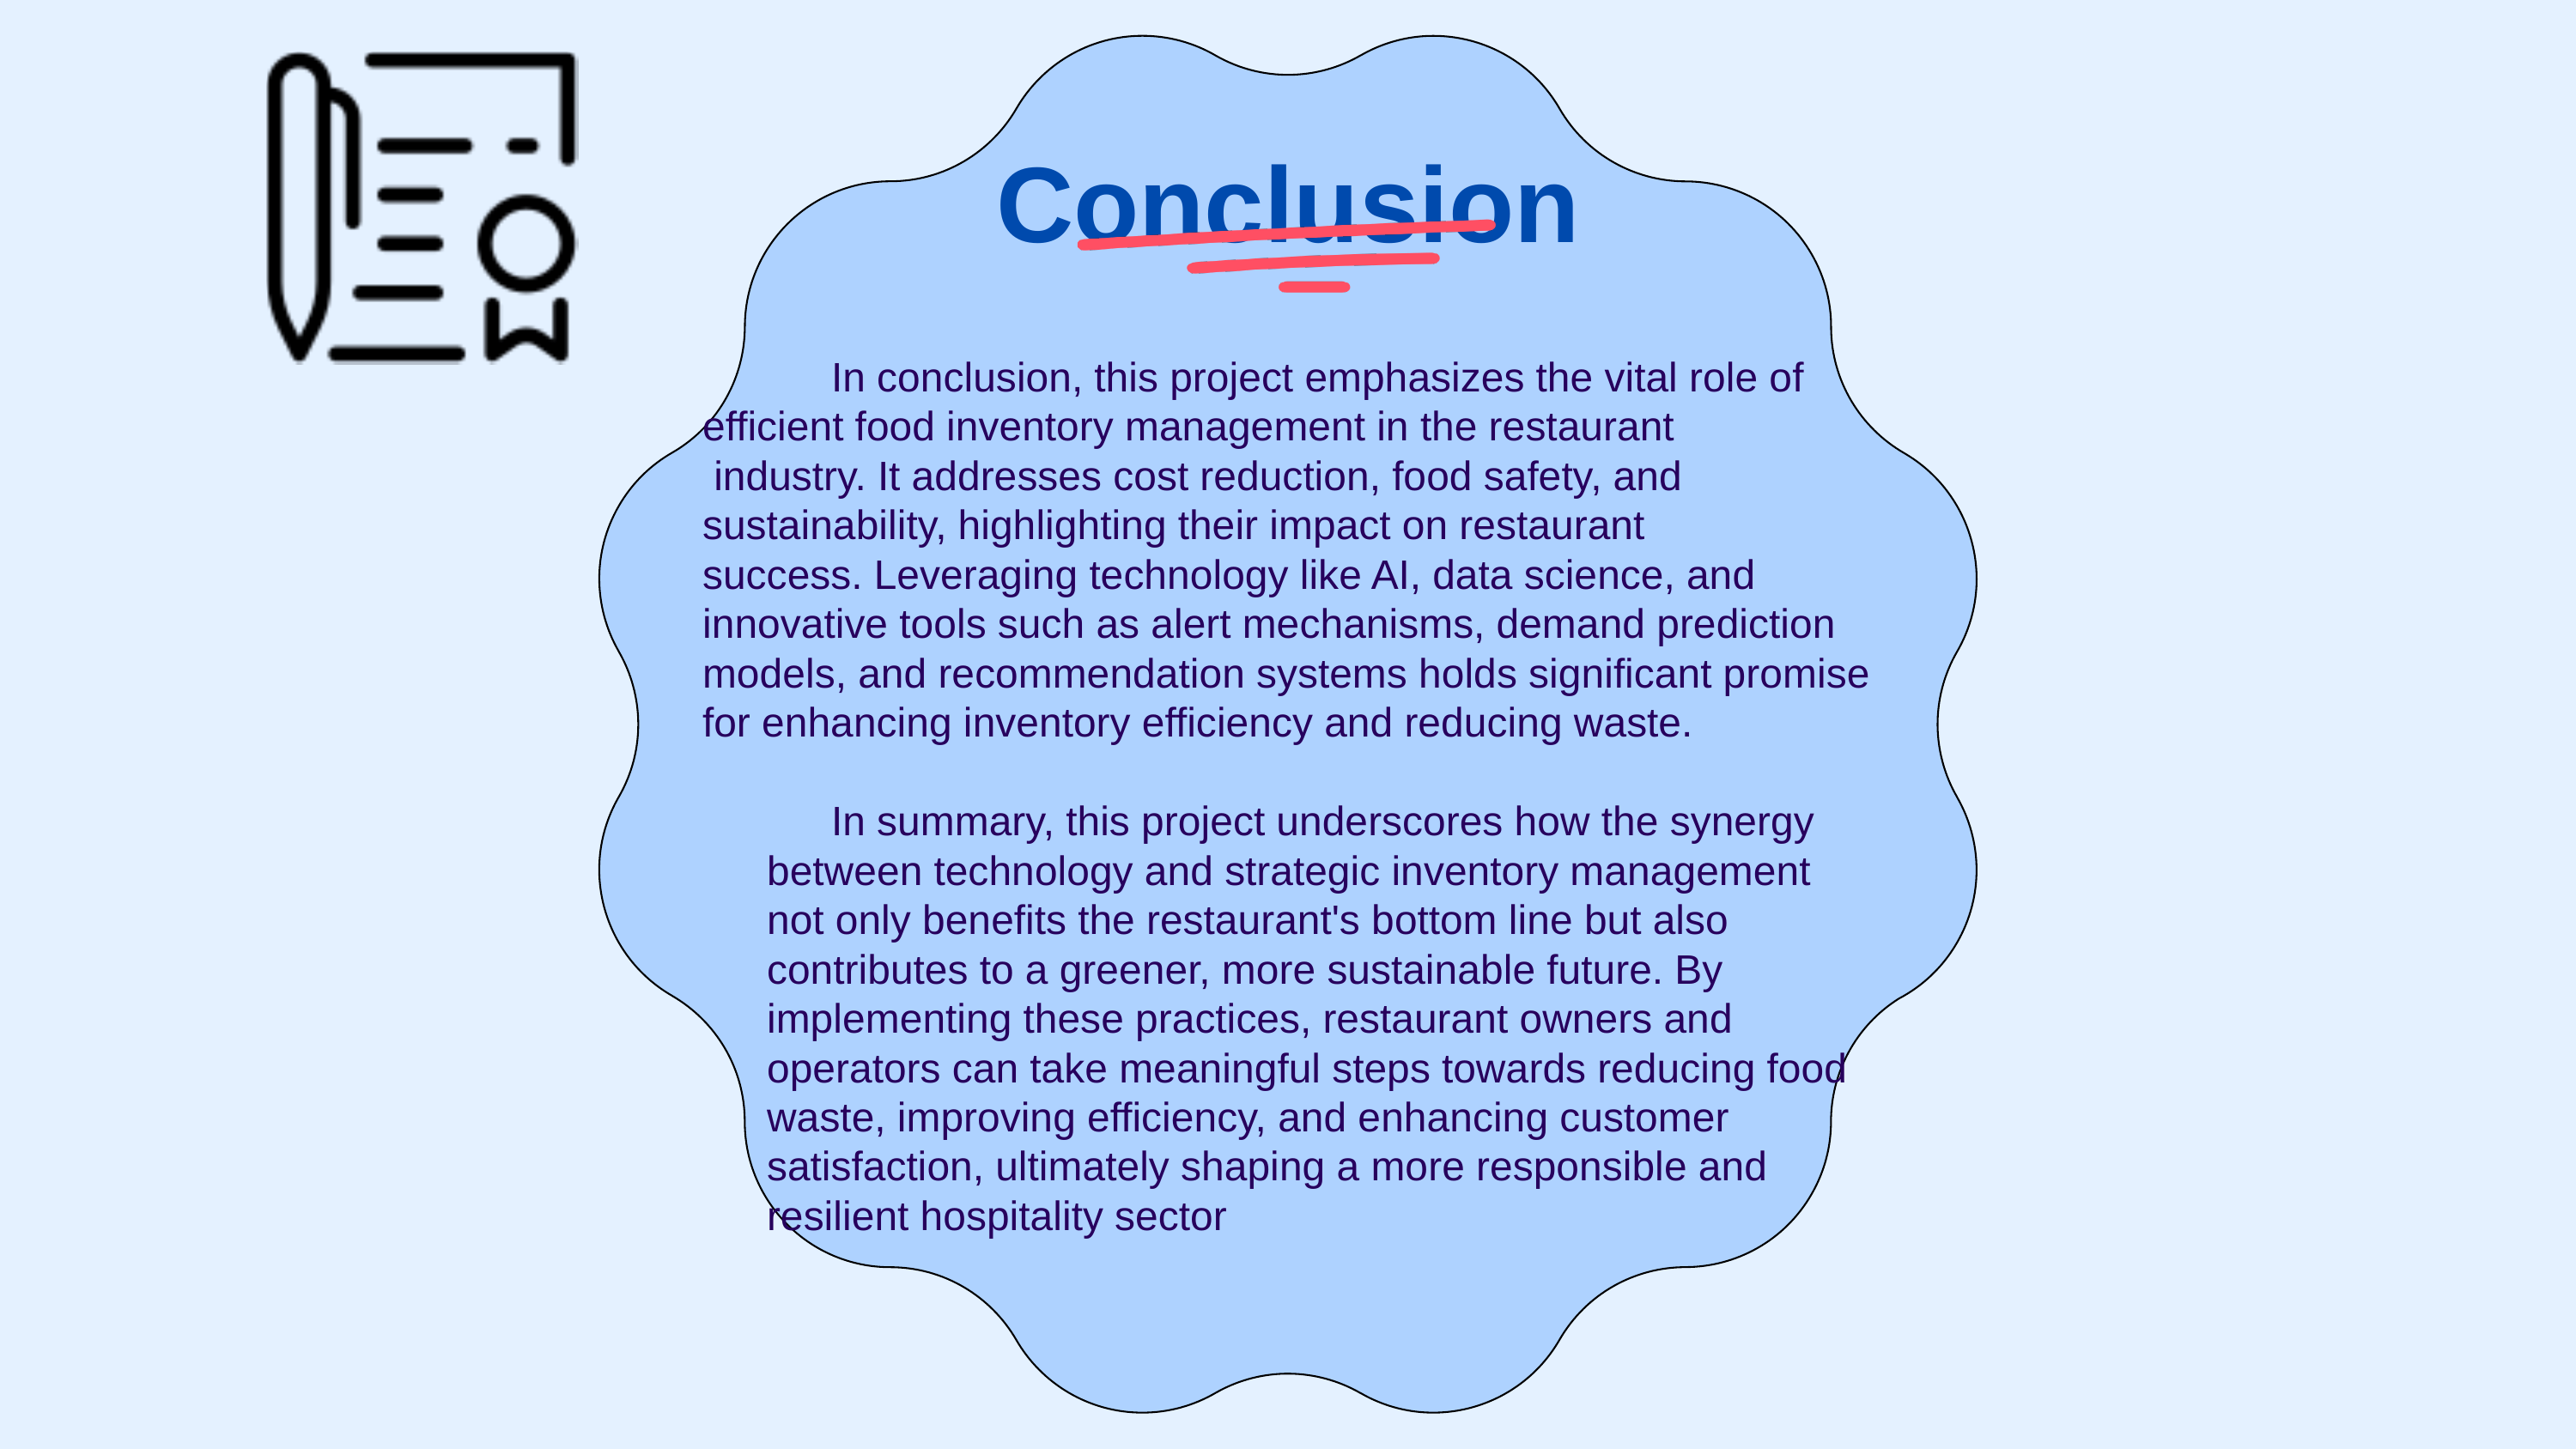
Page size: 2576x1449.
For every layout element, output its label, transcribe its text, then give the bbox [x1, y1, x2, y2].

text_box [1077, 219, 1499, 293]
text_box [775, 169, 948, 239]
text_box [598, 440, 690, 1008]
text_box [1627, 169, 1801, 239]
text_box Conclusion [948, 109, 1627, 264]
text_box [1016, 35, 1560, 109]
text_box [774, 1210, 1801, 1413]
picture [266, 52, 580, 365]
text_box [1886, 440, 1977, 1008]
text_box In conclusion, this project emphasizes the vital role of efficient food inventory management in the restaurant industry. It addresses cost reduction, food safety, and sustainability, highlighting their impact on restaurant success. Leveraging technology like AI, data science, and innovative tools such as alert mechanisms, demand prediction models, and recommendation systems holds significant promise for enhancing inventory efficiency and reducing waste. In summary, this project underscores how the synergy between technology and strategic inventory management not only benefits the restaurant's bottom line but also contributes to a greener, more sustainable future. By implementing these practices, restaurant owners and operators can take meaningful steps towards reducing food waste, improving efficiency, and enhancing customer satisfaction, ultimately shaping a more responsible and resilient hospitality sector [690, 239, 1886, 1210]
